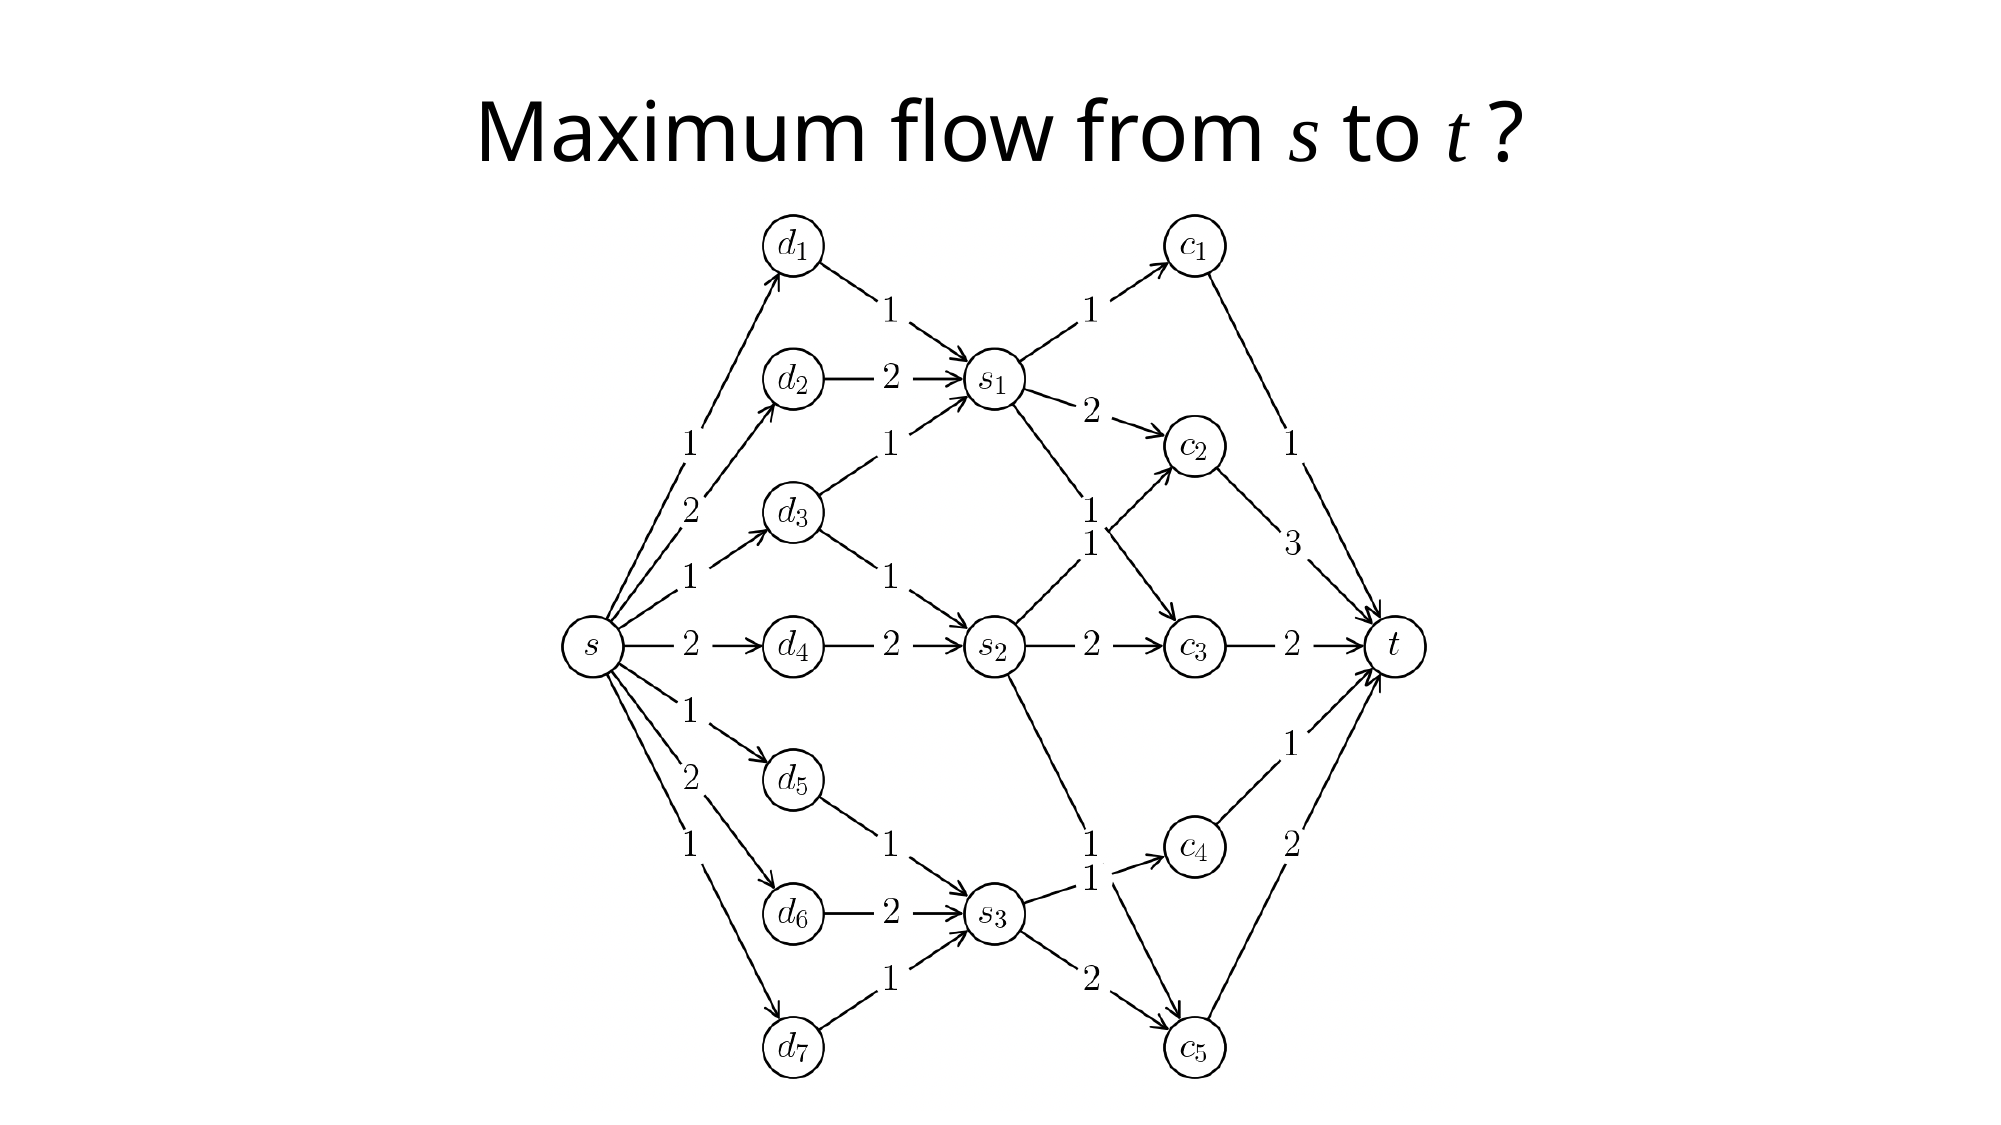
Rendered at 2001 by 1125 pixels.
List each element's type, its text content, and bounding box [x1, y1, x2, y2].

title Maximum flow from s to t ? [304, 0, 1696, 187]
picture [542, 186, 1458, 1112]
